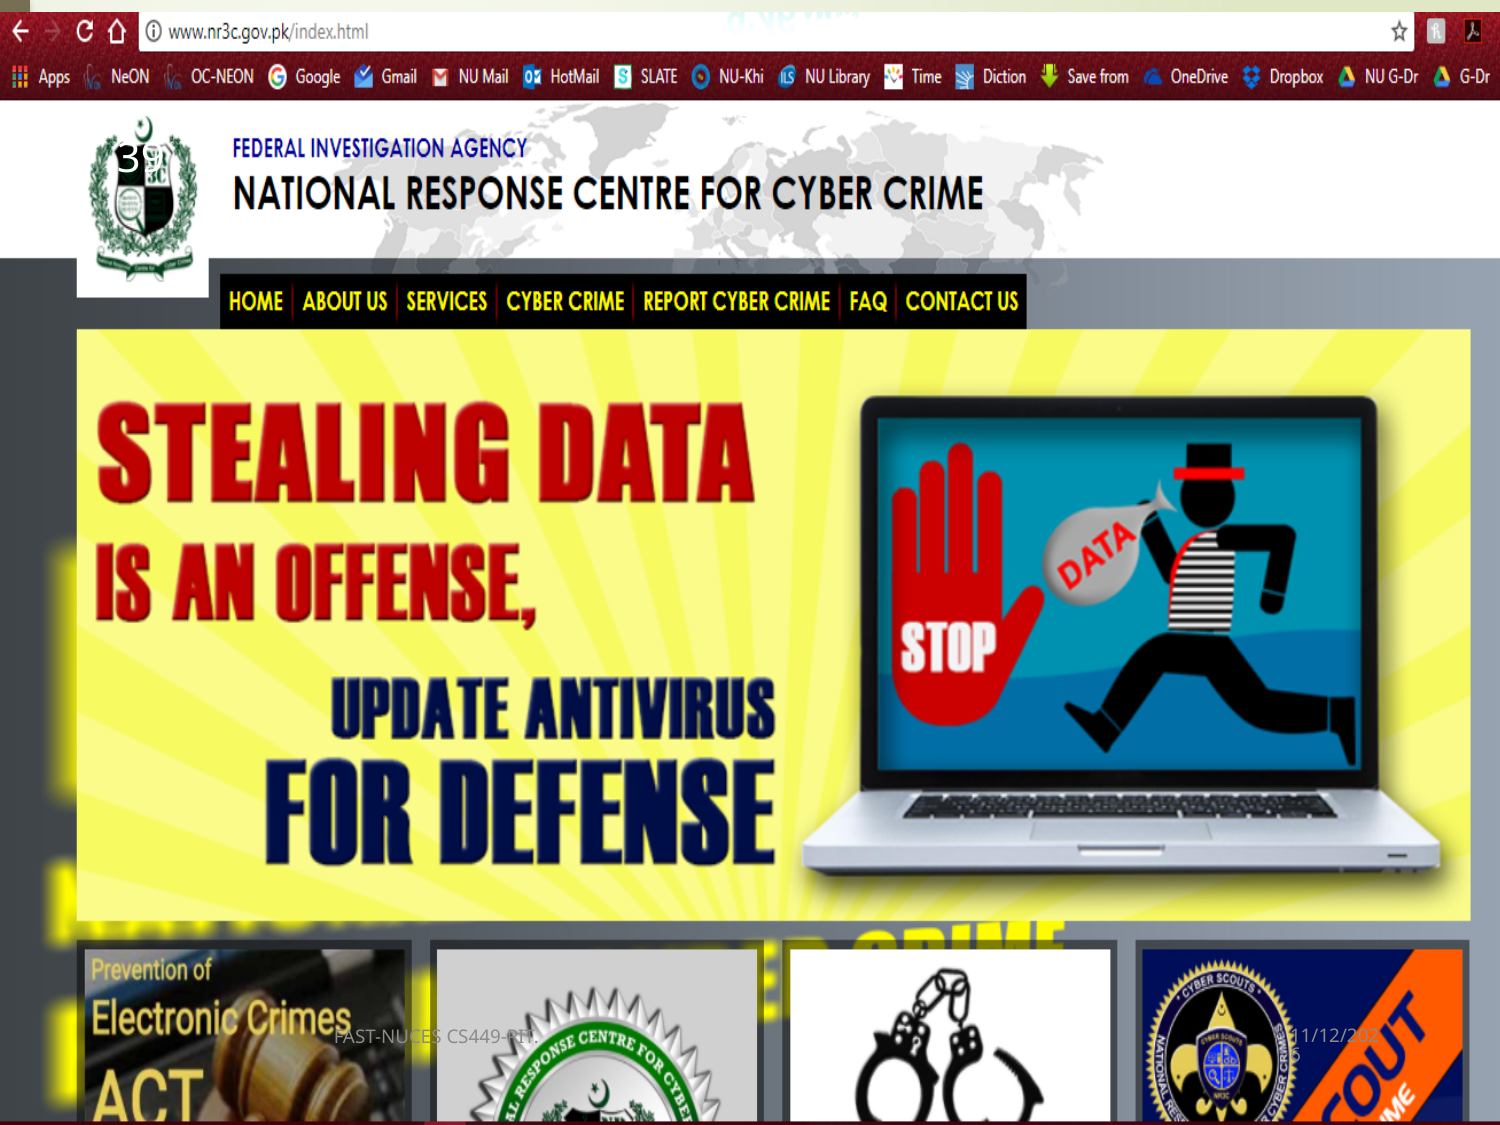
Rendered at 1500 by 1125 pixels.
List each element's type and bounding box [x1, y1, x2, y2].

list [0, 12, 1500, 1125]
